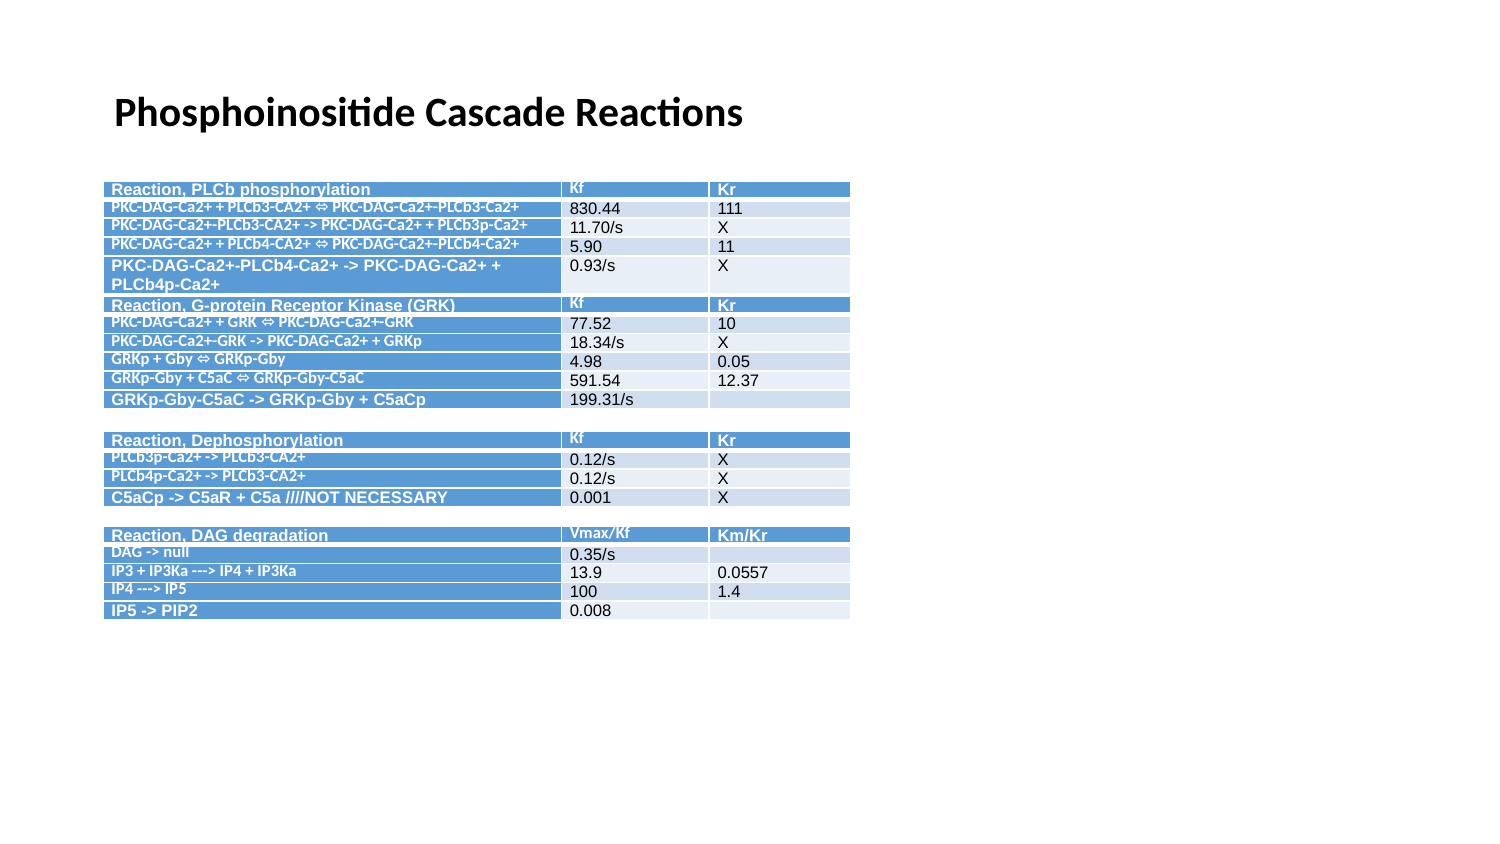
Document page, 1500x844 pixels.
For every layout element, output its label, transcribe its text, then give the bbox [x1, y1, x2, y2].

table_header Reaction, Dephosphorylation [104, 432, 561, 448]
table_cell X [710, 219, 850, 236]
table_cell GRKp-Gby + C5aC ⬄ GRKp-Gby-C5aC [104, 372, 561, 389]
table_header Kf [562, 182, 708, 197]
table_cell GRKp-Gby-C5aC -> GRKp-Gby + C5aCp [104, 391, 561, 408]
table_cell PLCb4p-Ca2+ -> PLCb3-CA2+ [104, 470, 561, 487]
table_cell 0.008 [562, 602, 708, 619]
table_cell 591.54 [562, 372, 708, 389]
table_cell 100 [562, 583, 708, 600]
title Phosphoinositide Cascade Reactions [103, 44, 1397, 181]
table_cell X [710, 489, 850, 506]
table_cell 77.52 [562, 317, 708, 333]
table_cell PKC-DAG-Ca2+-PLCb3-CA2+ -> PKC-DAG-Ca2+ + PLCb3p-Ca2+ [104, 219, 561, 236]
table_cell [710, 391, 850, 408]
table_header Kf [562, 432, 708, 448]
table_cell PLCb3p-Ca2+ -> PLCb3-CA2+ [104, 453, 561, 468]
table_cell 0.12/s [562, 470, 708, 487]
table_cell GRKp + Gby ⬄ GRKp-Gby [104, 353, 561, 370]
table_header Km/Kr [710, 527, 850, 542]
table_cell IP3 + IP3Ka ---> IP4 + IP3Ka [104, 564, 561, 582]
table_cell PKC-DAG-Ca2+-PLCb4-Ca2+ -> PKC-DAG-Ca2+ + PLCb4p-Ca2+ [104, 257, 561, 293]
table_cell IP4 ---> IP5 [104, 583, 561, 600]
table_header Reaction, G-protein Receptor Kinase (GRK) [104, 297, 561, 312]
table_cell 10 [710, 317, 850, 333]
table_cell 0.93/s [562, 257, 708, 293]
table_cell PKC-DAG-Ca2+ + PLCb3-CA2+ ⬄ PKC-DAG-Ca2+-PLCb3-Ca2+ [104, 202, 561, 217]
table_cell DAG -> null [104, 547, 561, 563]
table_header Kr [710, 182, 850, 197]
table_header Reaction, PLCb phosphorylation [104, 182, 561, 197]
table_cell 0.0557 [710, 564, 850, 582]
table_cell X [710, 453, 850, 468]
table_cell 111 [710, 202, 850, 217]
table_header Reaction, DAG degradation [104, 527, 561, 542]
table_cell 0.35/s [562, 547, 708, 563]
table_cell [710, 602, 850, 619]
table_cell PKC-DAG-Ca2+ + PLCb4-CA2+ ⬄ PKC-DAG-Ca2+-PLCb4-Ca2+ [104, 238, 561, 255]
table_cell [710, 547, 850, 563]
table_cell 11.70/s [562, 219, 708, 236]
table_header Kr [710, 297, 850, 312]
table_cell 0.05 [710, 353, 850, 370]
table_cell 1.4 [710, 583, 850, 600]
table_cell 0.12/s [562, 453, 708, 468]
table_cell 199.31/s [562, 391, 708, 408]
table_cell 0.001 [562, 489, 708, 506]
table_cell 18.34/s [562, 334, 708, 351]
table_cell X [710, 257, 850, 293]
table_cell 4.98 [562, 353, 708, 370]
table_cell PKC-DAG-Ca2+-GRK -> PKC-DAG-Ca2+ + GRKp [104, 334, 561, 351]
table_cell 830.44 [562, 202, 708, 217]
table_cell PKC-DAG-Ca2+ + GRK ⬄ PKC-DAG-Ca2+-GRK [104, 317, 561, 333]
table_cell 12.37 [710, 372, 850, 389]
table_cell X [710, 334, 850, 351]
table_header Vmax/Kf [562, 527, 708, 542]
table_cell 11 [710, 238, 850, 255]
table_cell IP5 -> PIP2 [104, 602, 561, 619]
table_header Kr [710, 432, 850, 448]
table_cell C5aCp -> C5aR + C5a ////NOT NECESSARY [104, 489, 561, 506]
table_header Kf [562, 297, 708, 312]
table_cell 13.9 [562, 564, 708, 582]
table_cell 5.90 [562, 238, 708, 255]
table_cell X [710, 470, 850, 487]
